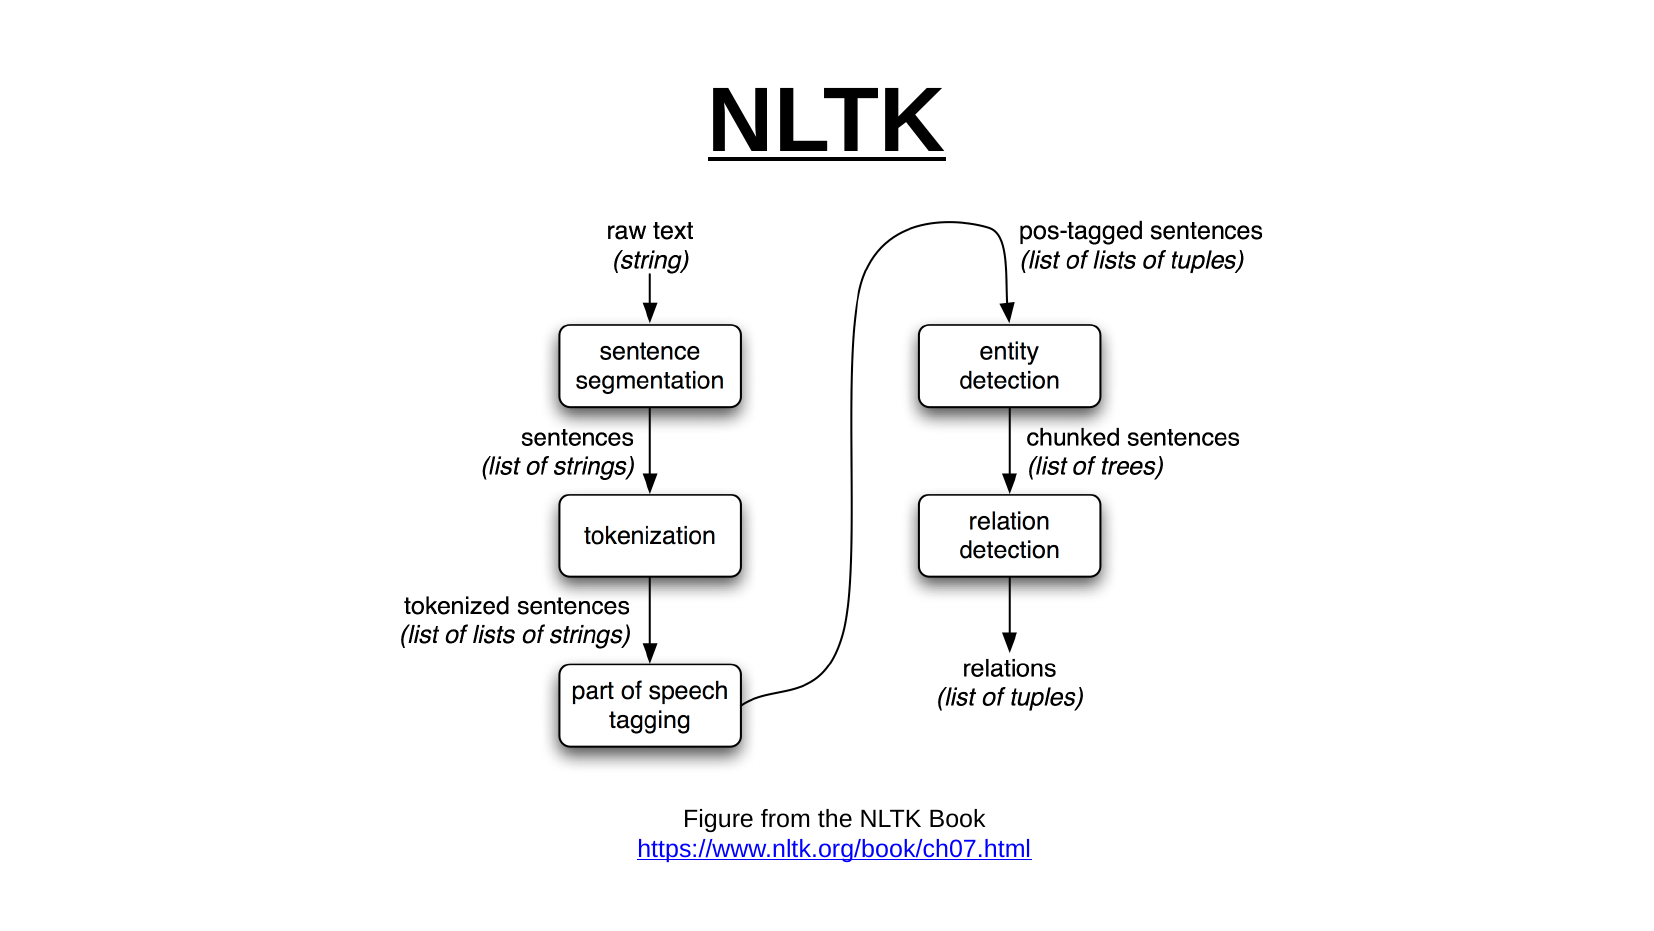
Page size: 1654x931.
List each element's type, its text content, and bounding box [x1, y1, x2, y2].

text_box Figure from the NLTK Book https://www.nltk.org/book/ch07.html [359, 795, 1310, 877]
text_box NLTK [82, 37, 1571, 193]
picture [383, 213, 1278, 777]
